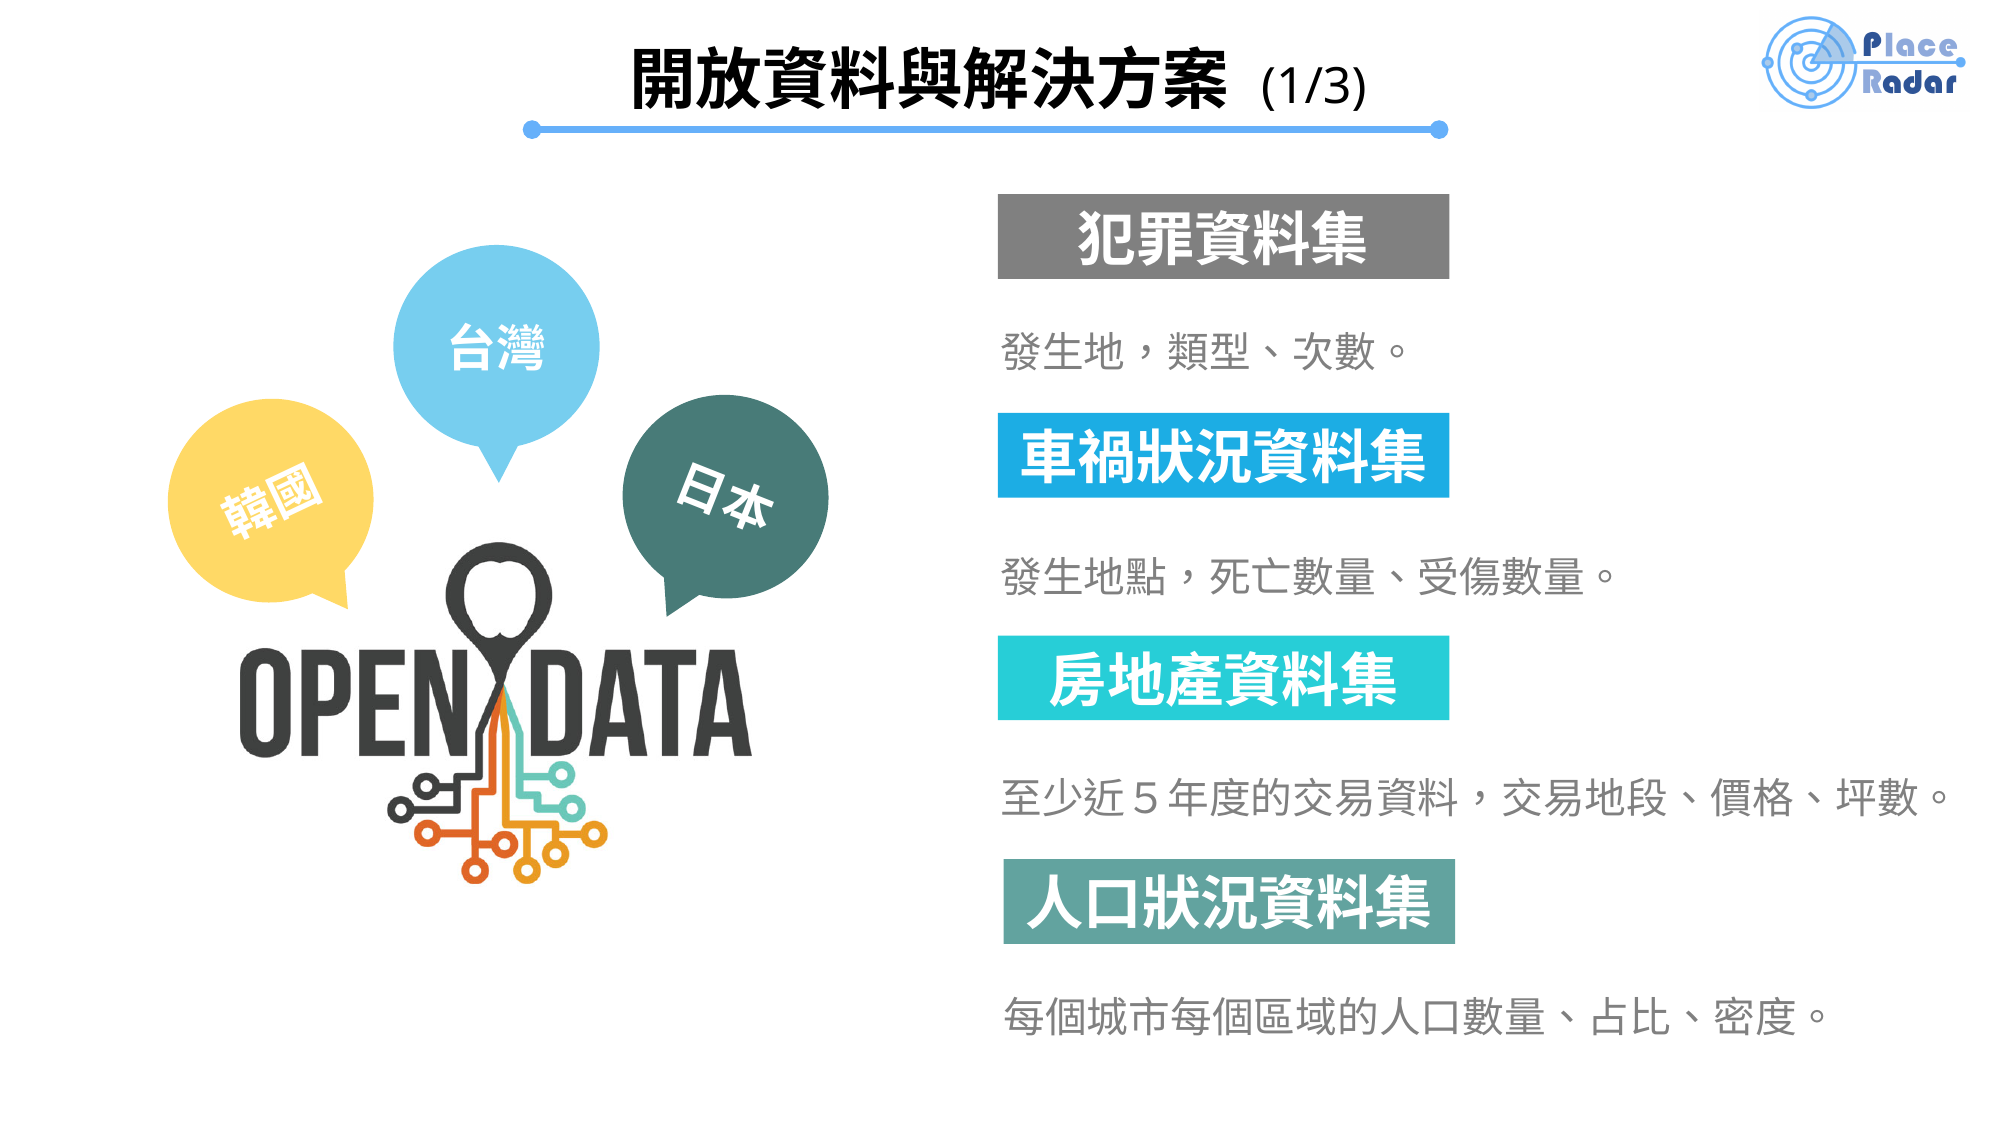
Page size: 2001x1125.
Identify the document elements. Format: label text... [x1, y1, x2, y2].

text_box 房地產資料集 [997, 635, 1450, 721]
text_box 每個城市每個區域的人口數量、占比、密度。 [988, 968, 1939, 1049]
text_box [167, 244, 829, 905]
text_box 車禍狀況資料集 [997, 412, 1450, 499]
text_box 人口狀況資料集 [1003, 859, 1456, 944]
text_box 至少近５年度的交易資料，交易地段、價格、坪數。 [985, 749, 1936, 829]
text_box 發生地點，死亡數量、受傷數量。 [985, 528, 1858, 608]
text_box 開放資料與解決方案 (1/3) [614, 38, 1450, 108]
text_box 犯罪資料集 [997, 193, 1450, 280]
text_box 發生地，類型、次數。 [985, 303, 1858, 383]
picture [1759, 10, 1970, 112]
